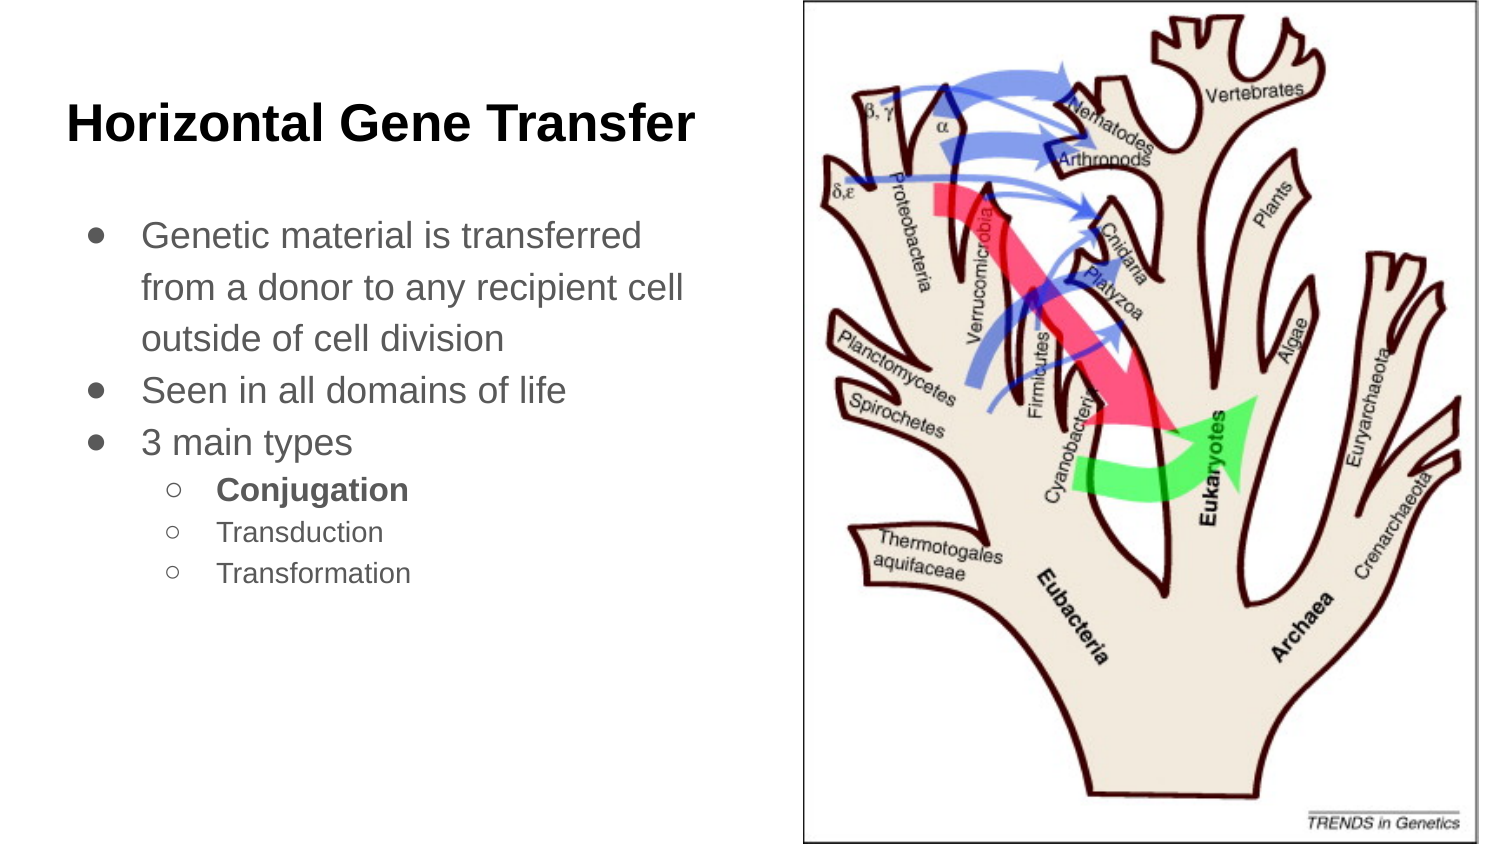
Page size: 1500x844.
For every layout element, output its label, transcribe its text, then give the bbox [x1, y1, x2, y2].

list Genetic material is transferred from a donor to any recipient cell outside of cell division Seen in all domains of life 3 main types Conjugation Transduction Transformation [51, 189, 710, 750]
picture [803, 0, 1480, 844]
title Horizontal Gene Transfer [51, 72, 798, 167]
